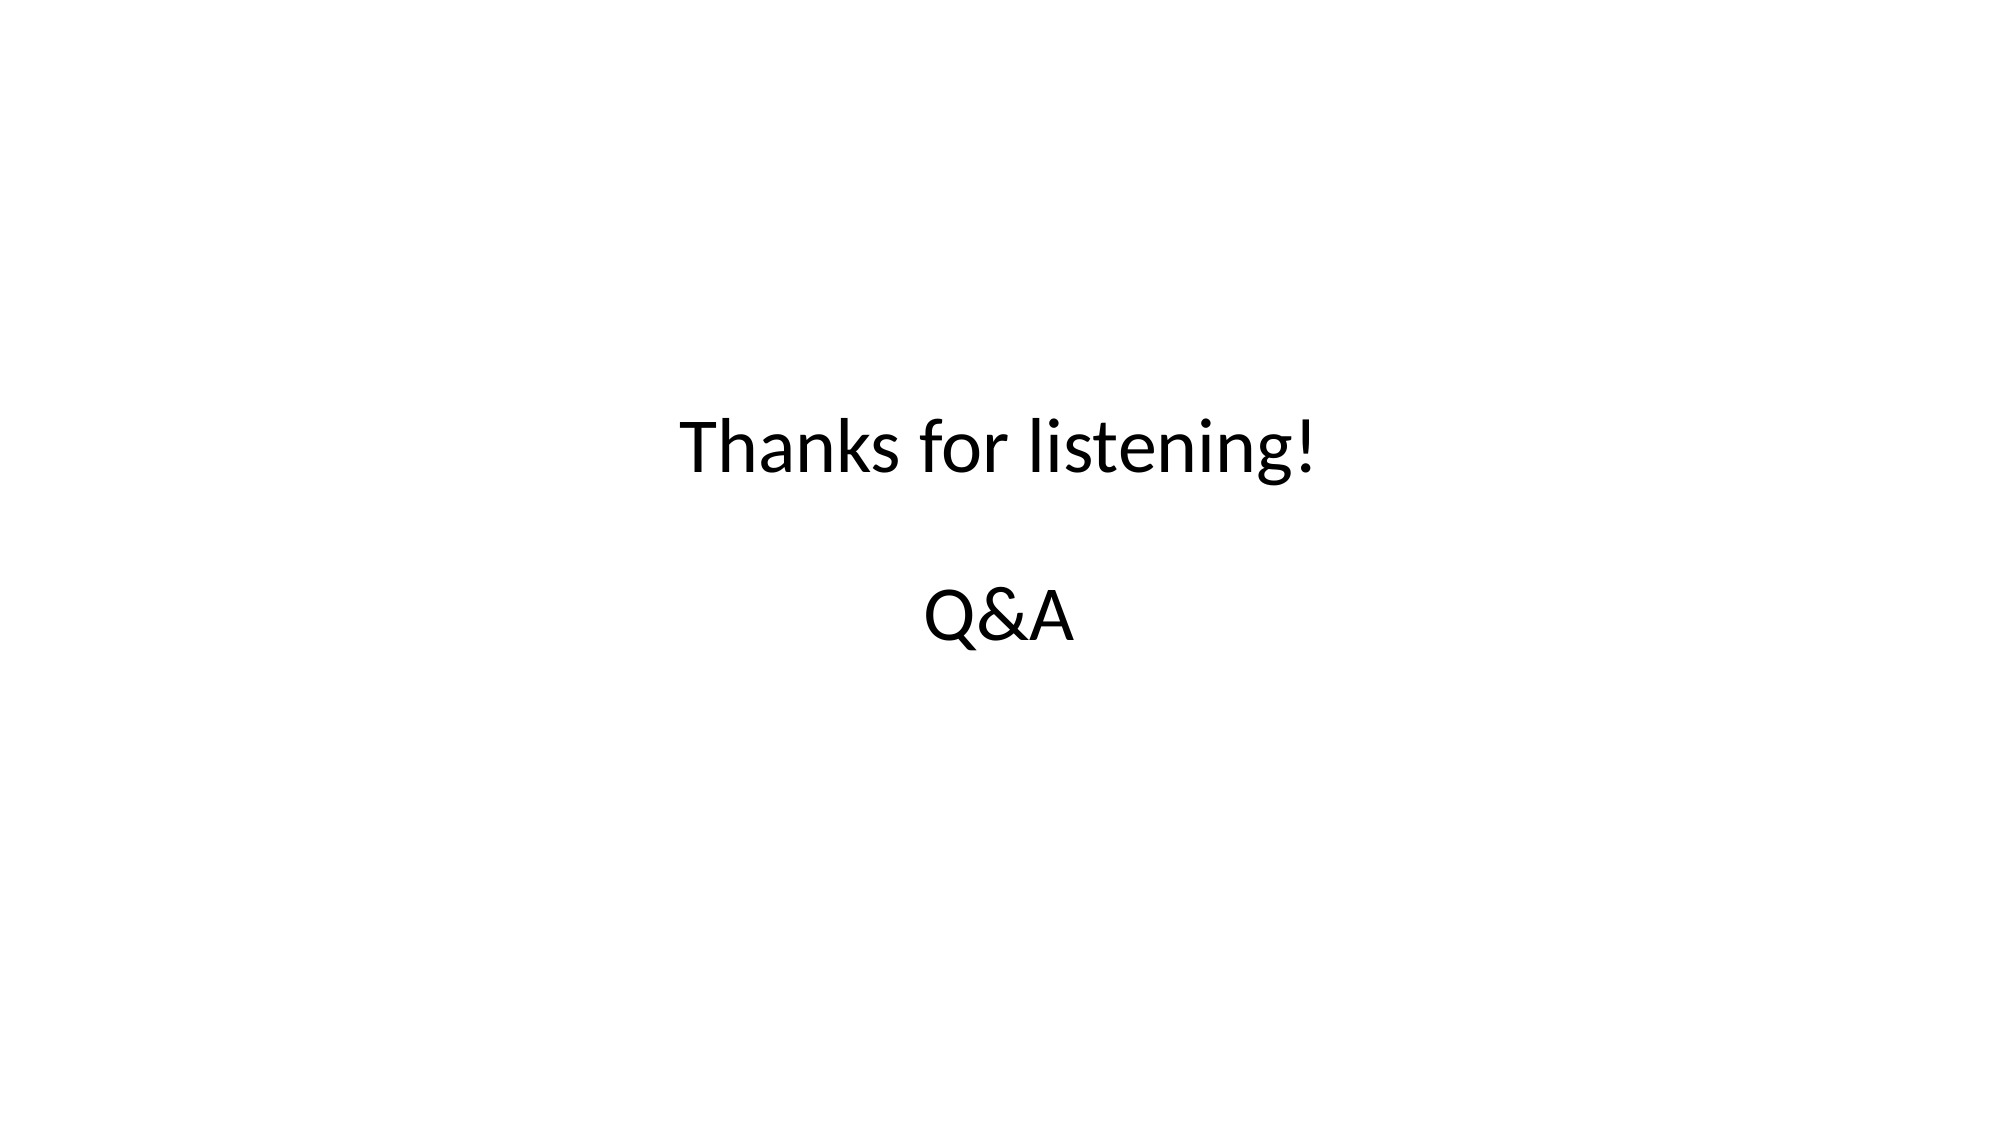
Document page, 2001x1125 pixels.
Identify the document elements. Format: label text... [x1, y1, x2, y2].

title Thanks for listening! Q&A [99, 397, 1900, 666]
